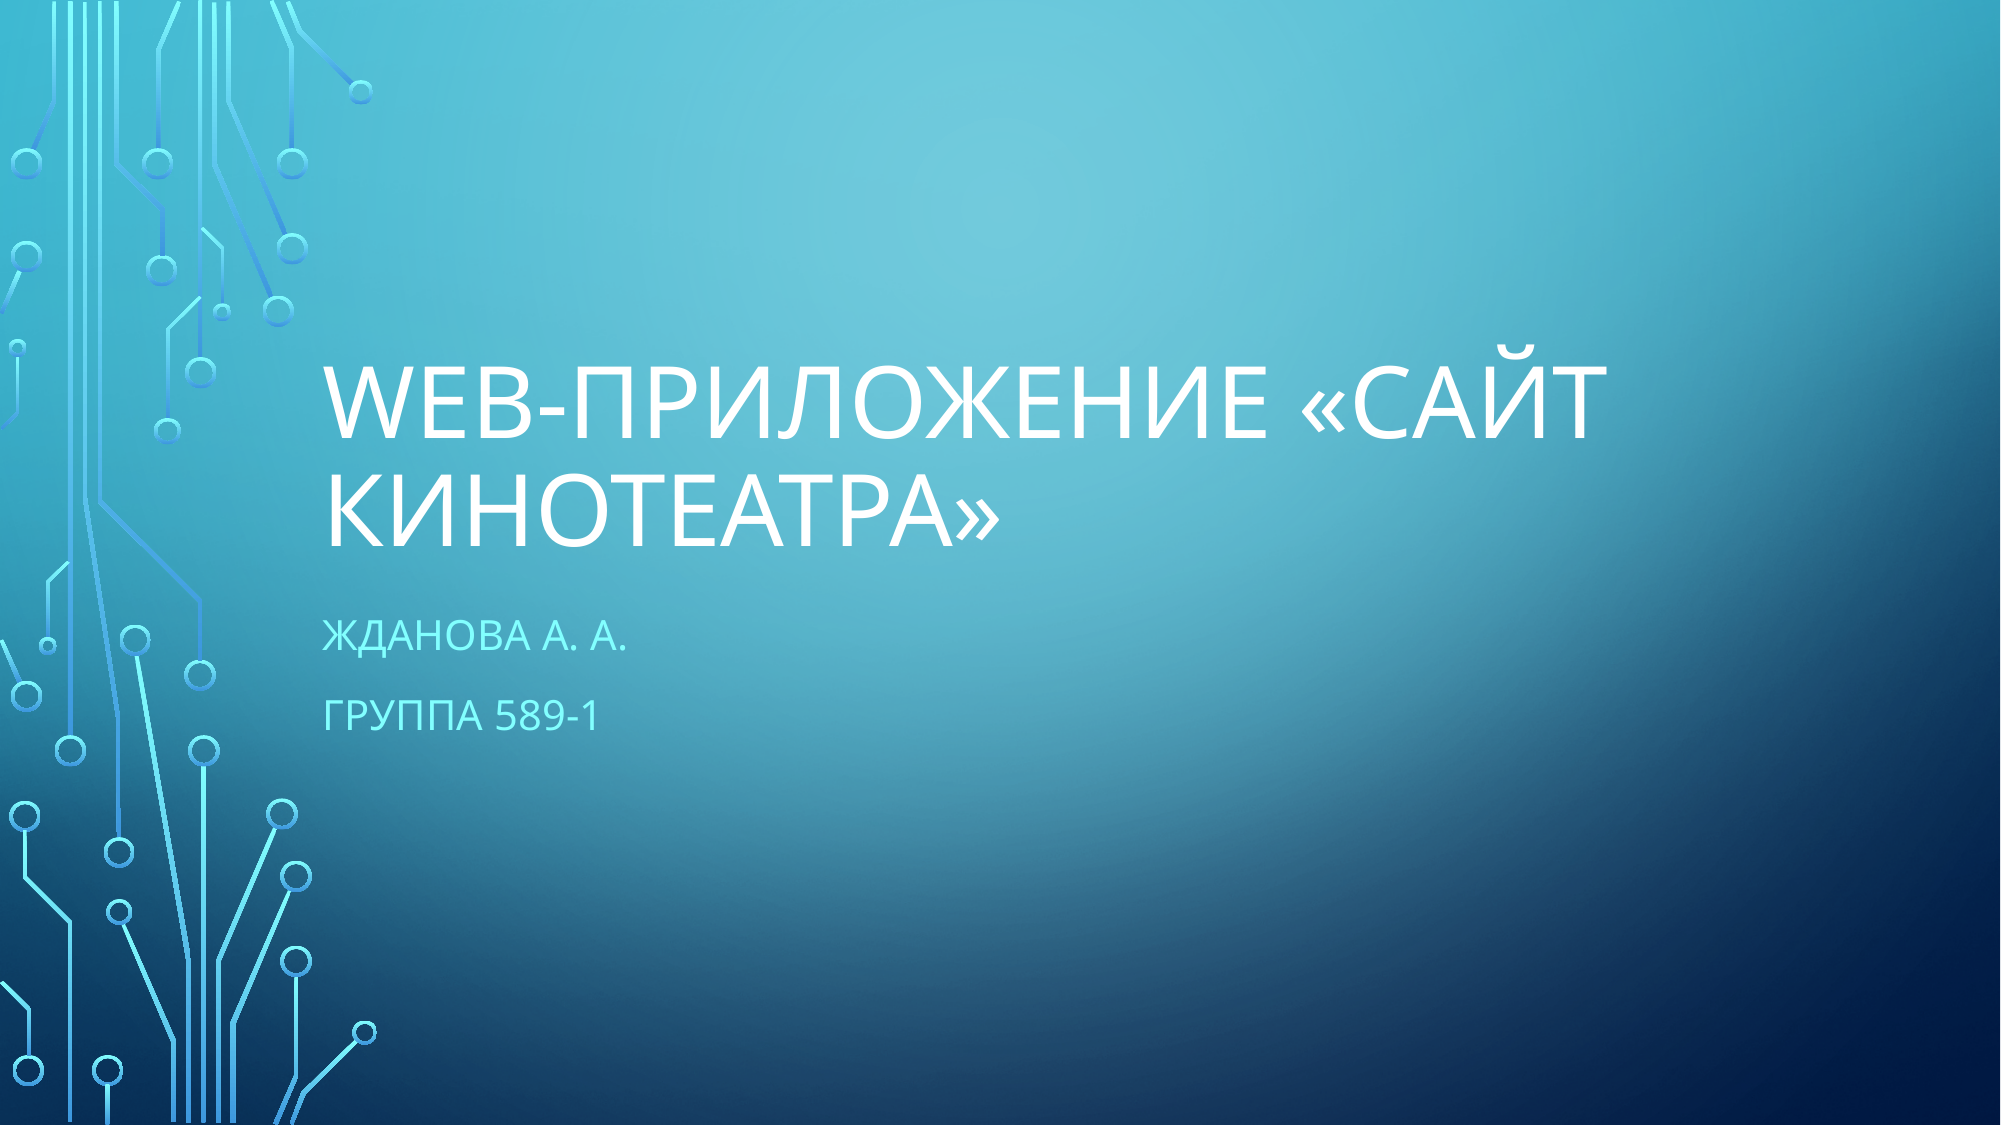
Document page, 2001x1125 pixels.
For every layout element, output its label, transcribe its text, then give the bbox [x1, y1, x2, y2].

subtitle Жданова а. а. Группа 589-1 [307, 590, 1750, 863]
title WEB-ПРИЛОЖЕНИЕ «САЙТ КИНОТЕАТРА» [307, 184, 1750, 576]
